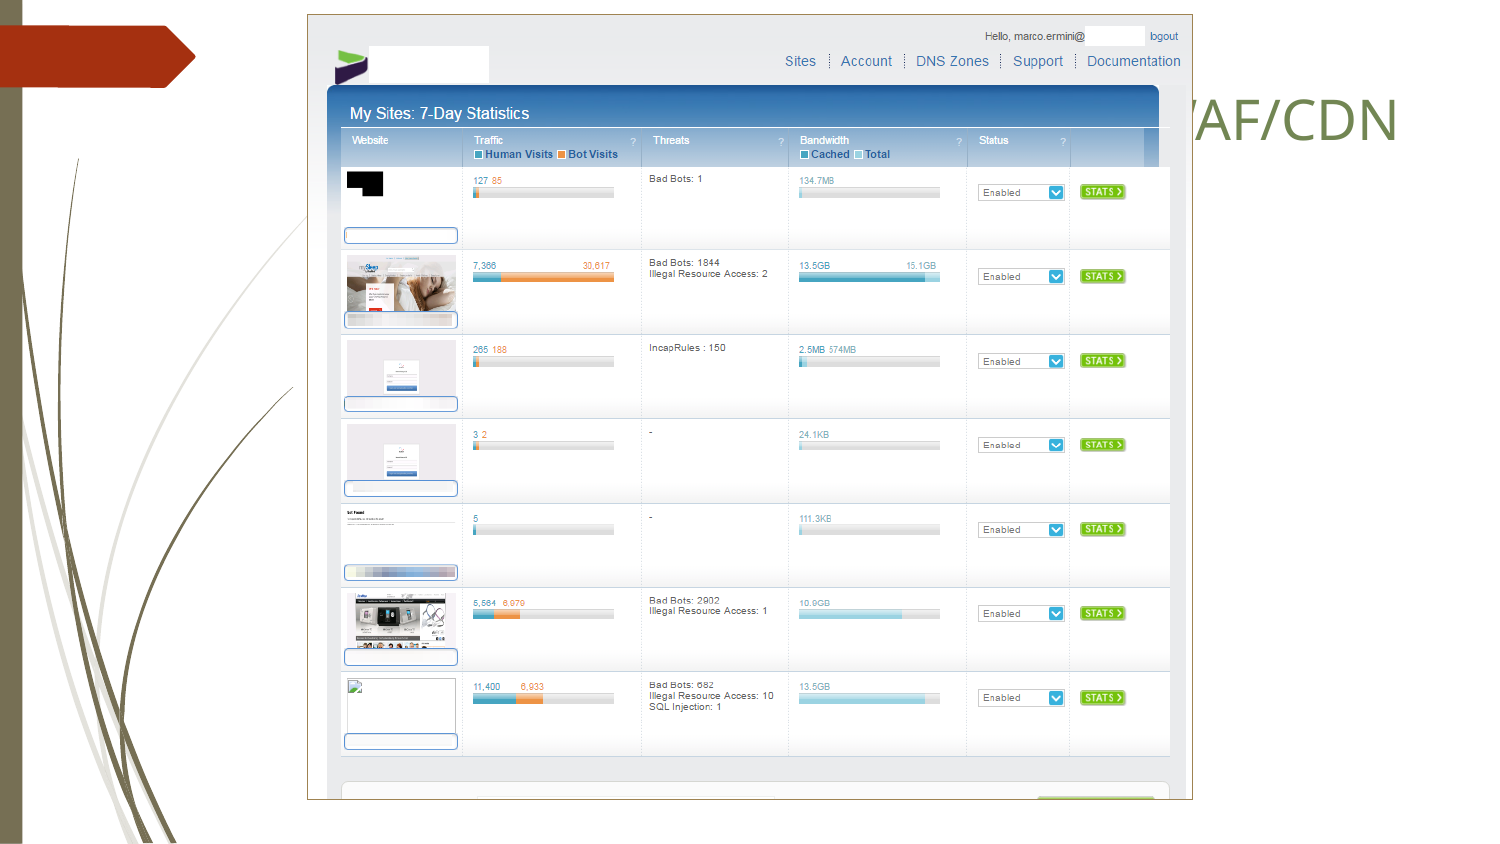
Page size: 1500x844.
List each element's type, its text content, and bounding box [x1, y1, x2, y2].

text_box SaaS WAF/CDN [1197, 76, 1416, 235]
picture [307, 14, 1193, 800]
